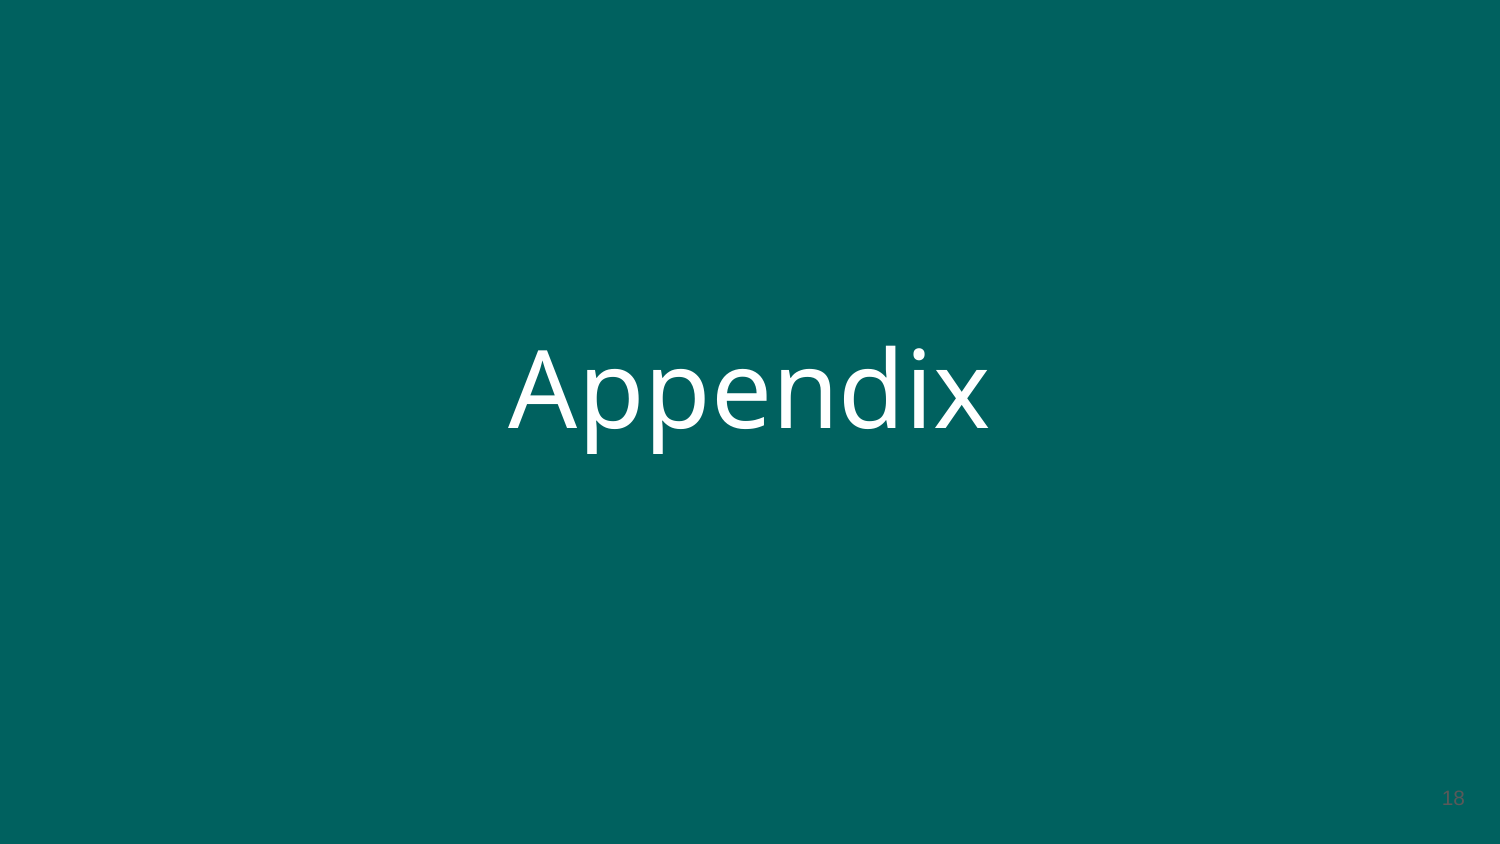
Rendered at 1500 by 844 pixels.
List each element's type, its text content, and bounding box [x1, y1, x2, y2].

slide_number ‹#› [1389, 764, 1480, 830]
title Appendix [51, 128, 1449, 465]
